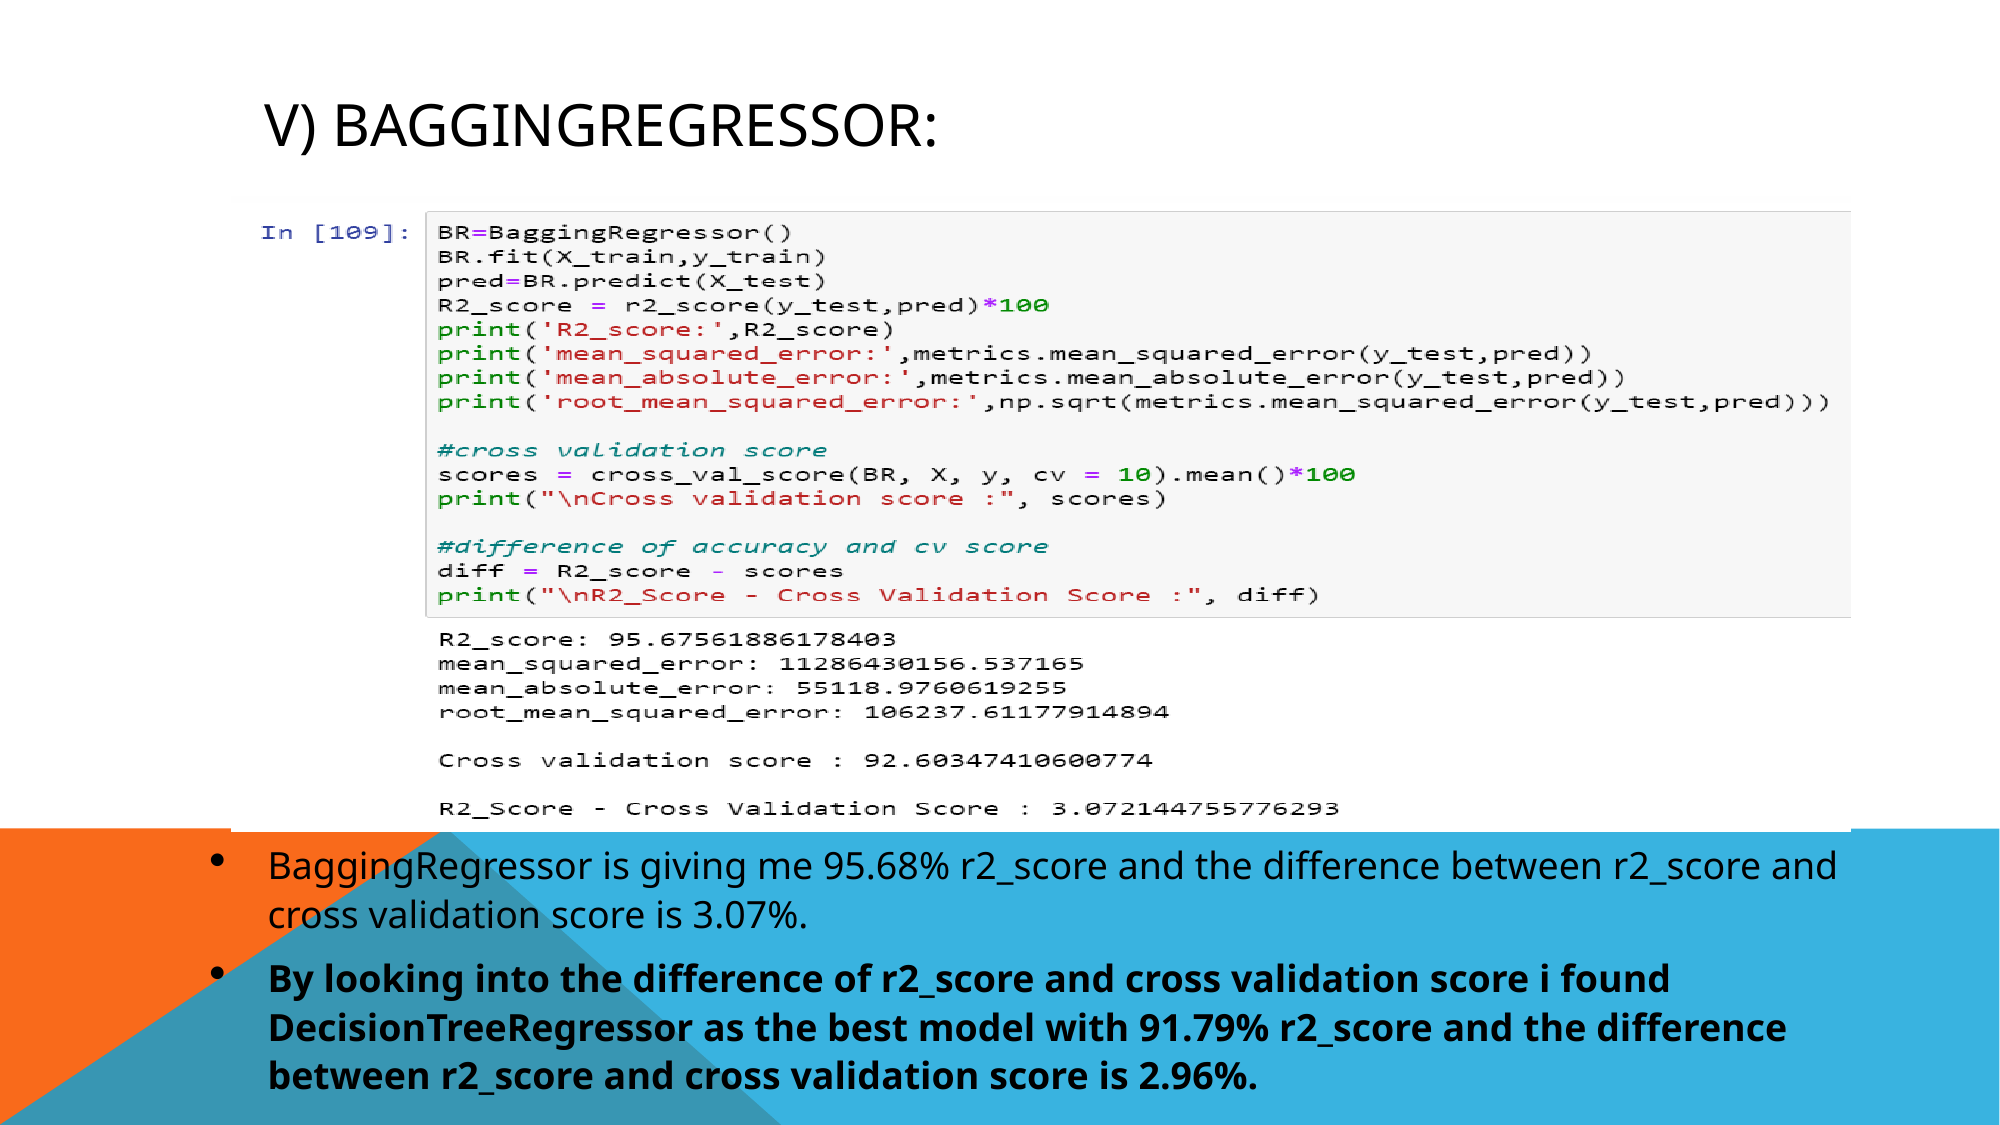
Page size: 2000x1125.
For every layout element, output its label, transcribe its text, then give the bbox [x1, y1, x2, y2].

picture [231, 196, 1851, 833]
title v) BaggingRegressor: [249, 62, 1863, 185]
text_box BaggingRegressor is giving me 95.68% r2_score and the difference between r2_score and cross validation score is 3.07%. By looking into the difference of r2_score and cross validation score i found DecisionTreeRegressor as the best model with 91.79% r2_score and the difference between r2_score and cross validation score is 2.96%. [196, 831, 1939, 1104]
